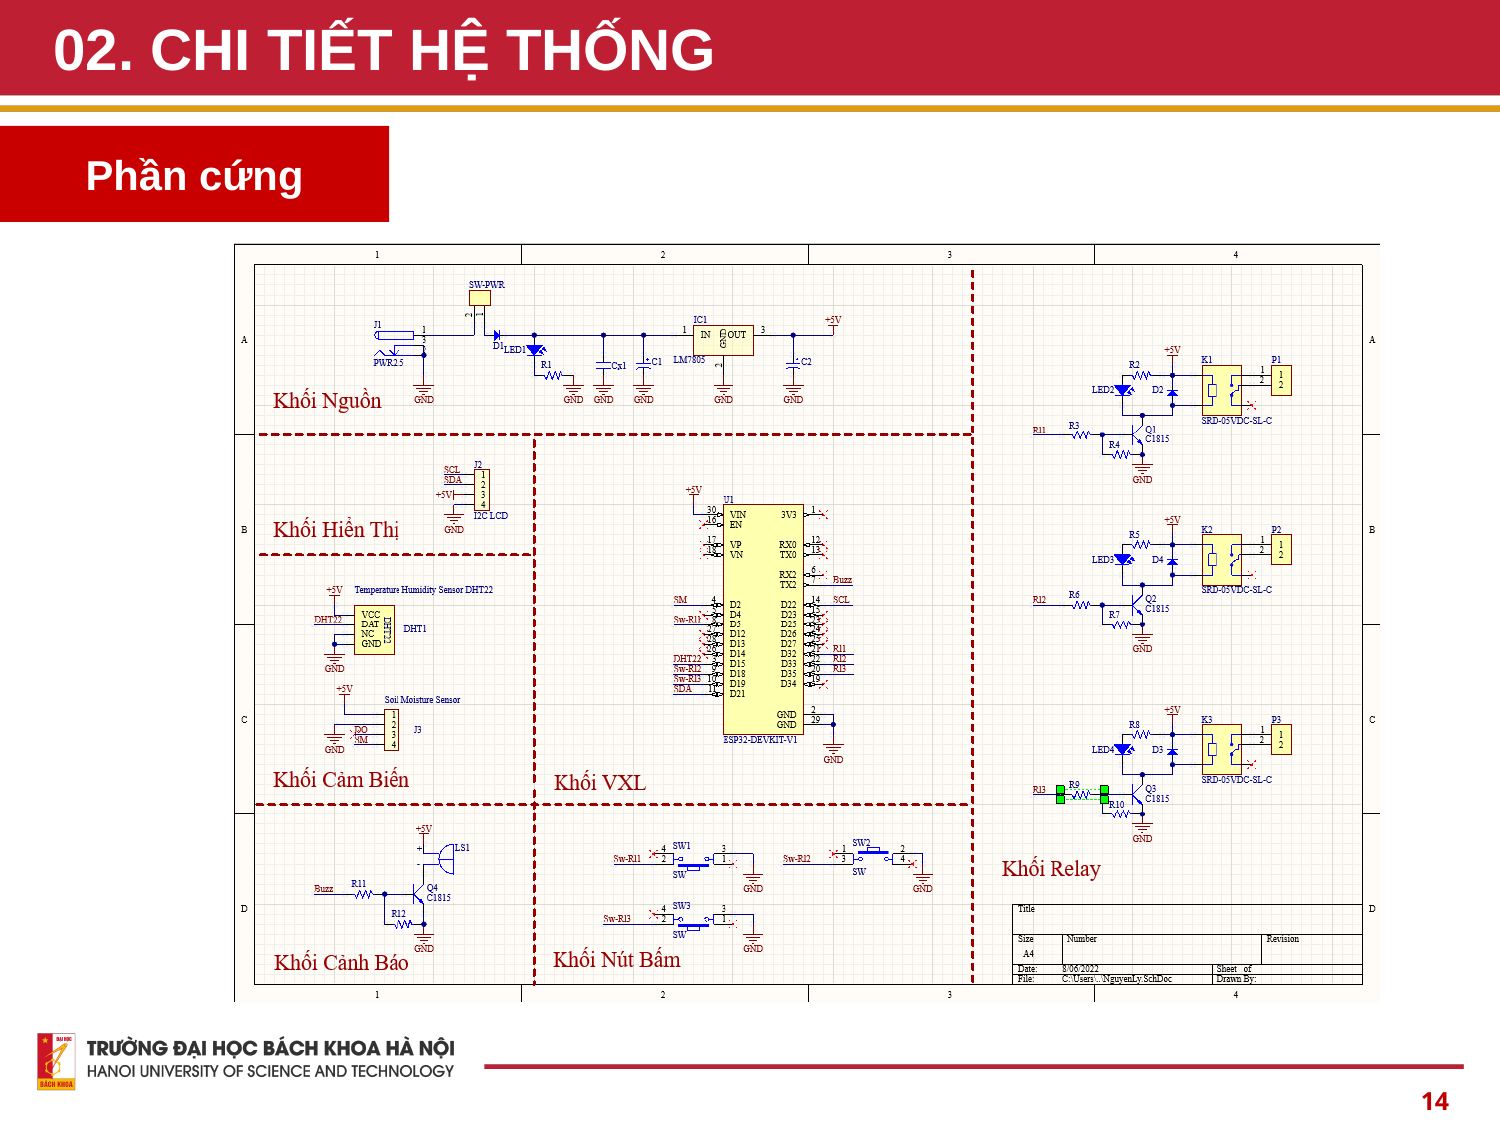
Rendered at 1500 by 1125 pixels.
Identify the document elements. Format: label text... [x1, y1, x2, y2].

picture [0, 0, 1500, 1125]
text_box Phần cứng [0, 125, 390, 223]
slide_number 14 [1126, 1078, 1464, 1125]
title 02. CHI TIẾT HỆ THỐNG [38, 12, 1462, 87]
